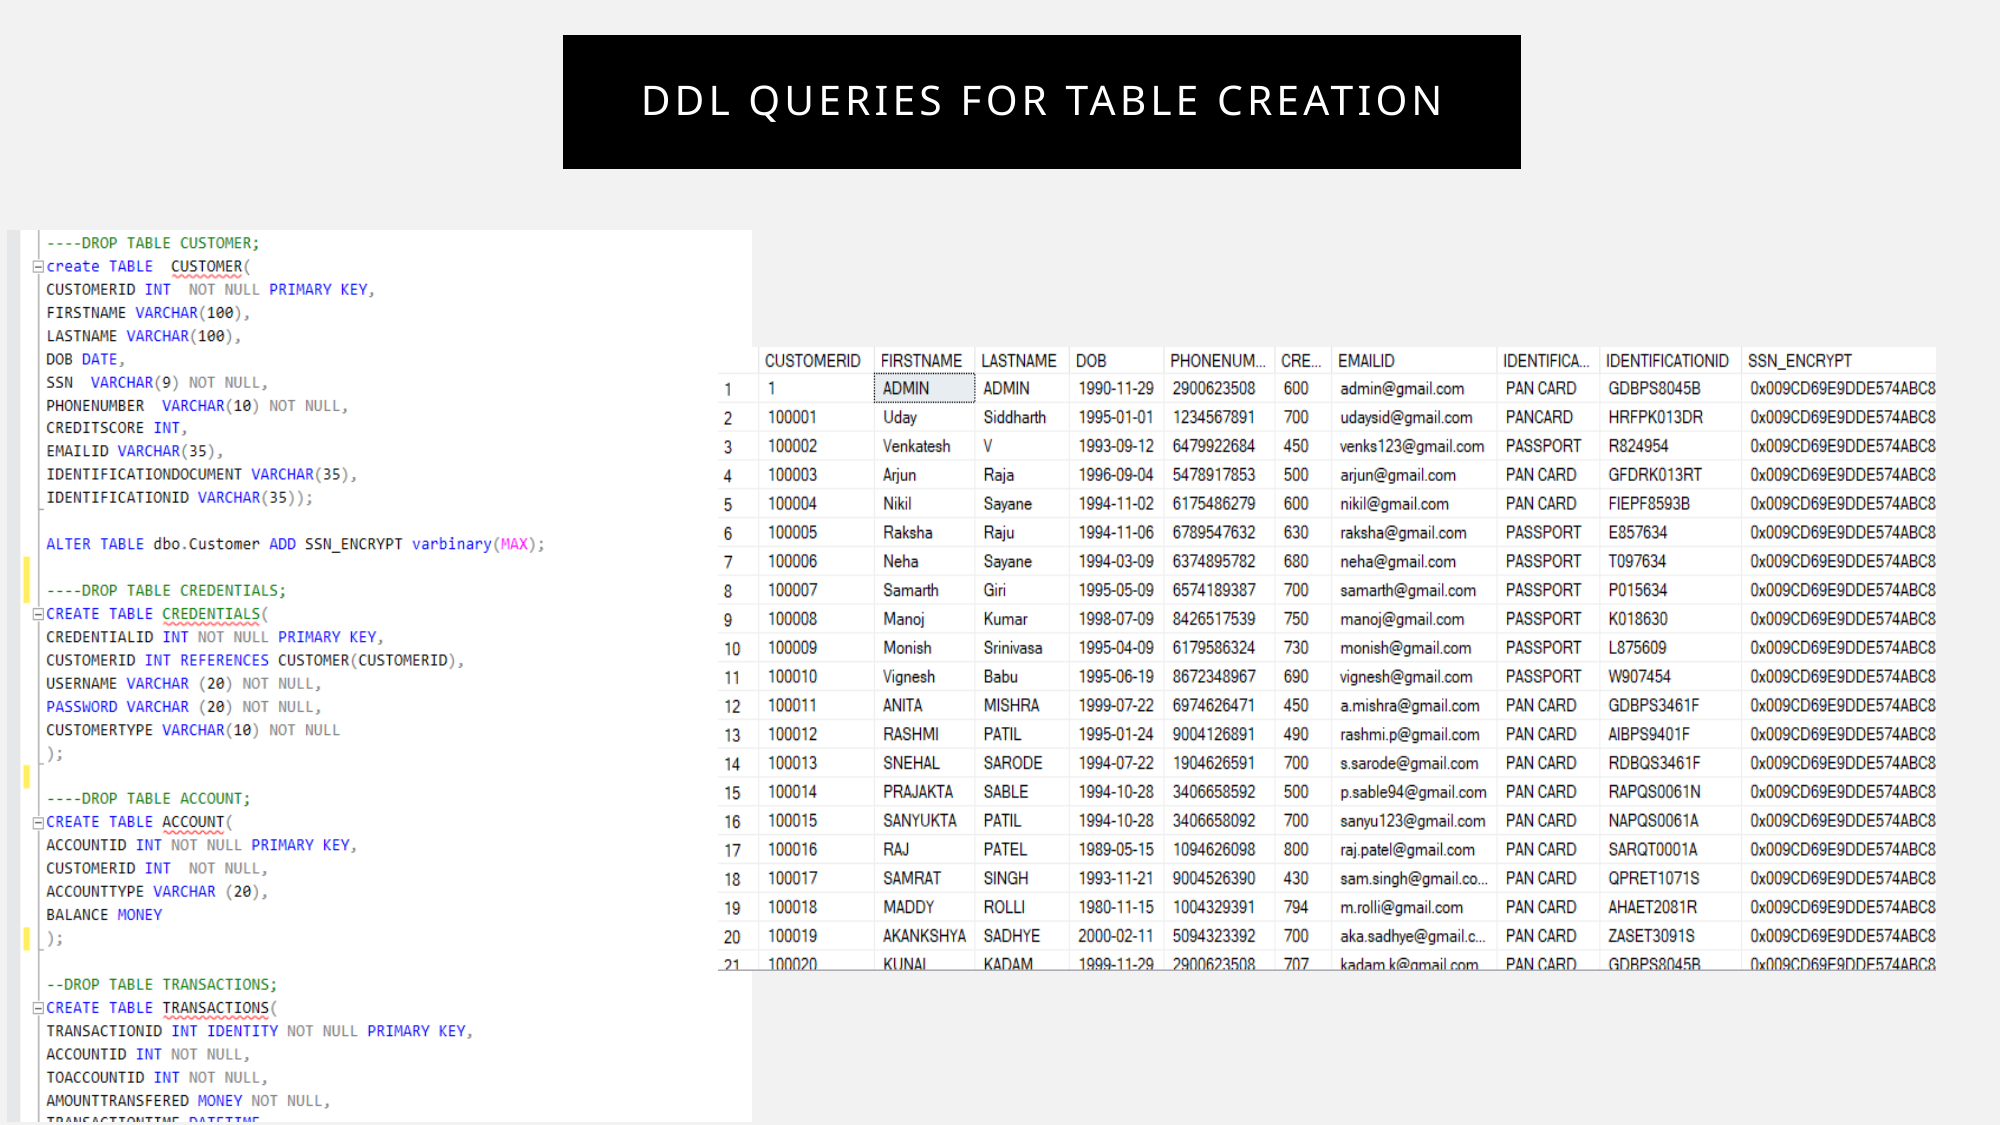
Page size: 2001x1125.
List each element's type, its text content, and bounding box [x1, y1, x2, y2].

text_box DDL Queries for Table Creation [578, 49, 1507, 155]
picture [7, 230, 752, 1122]
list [718, 347, 1936, 971]
